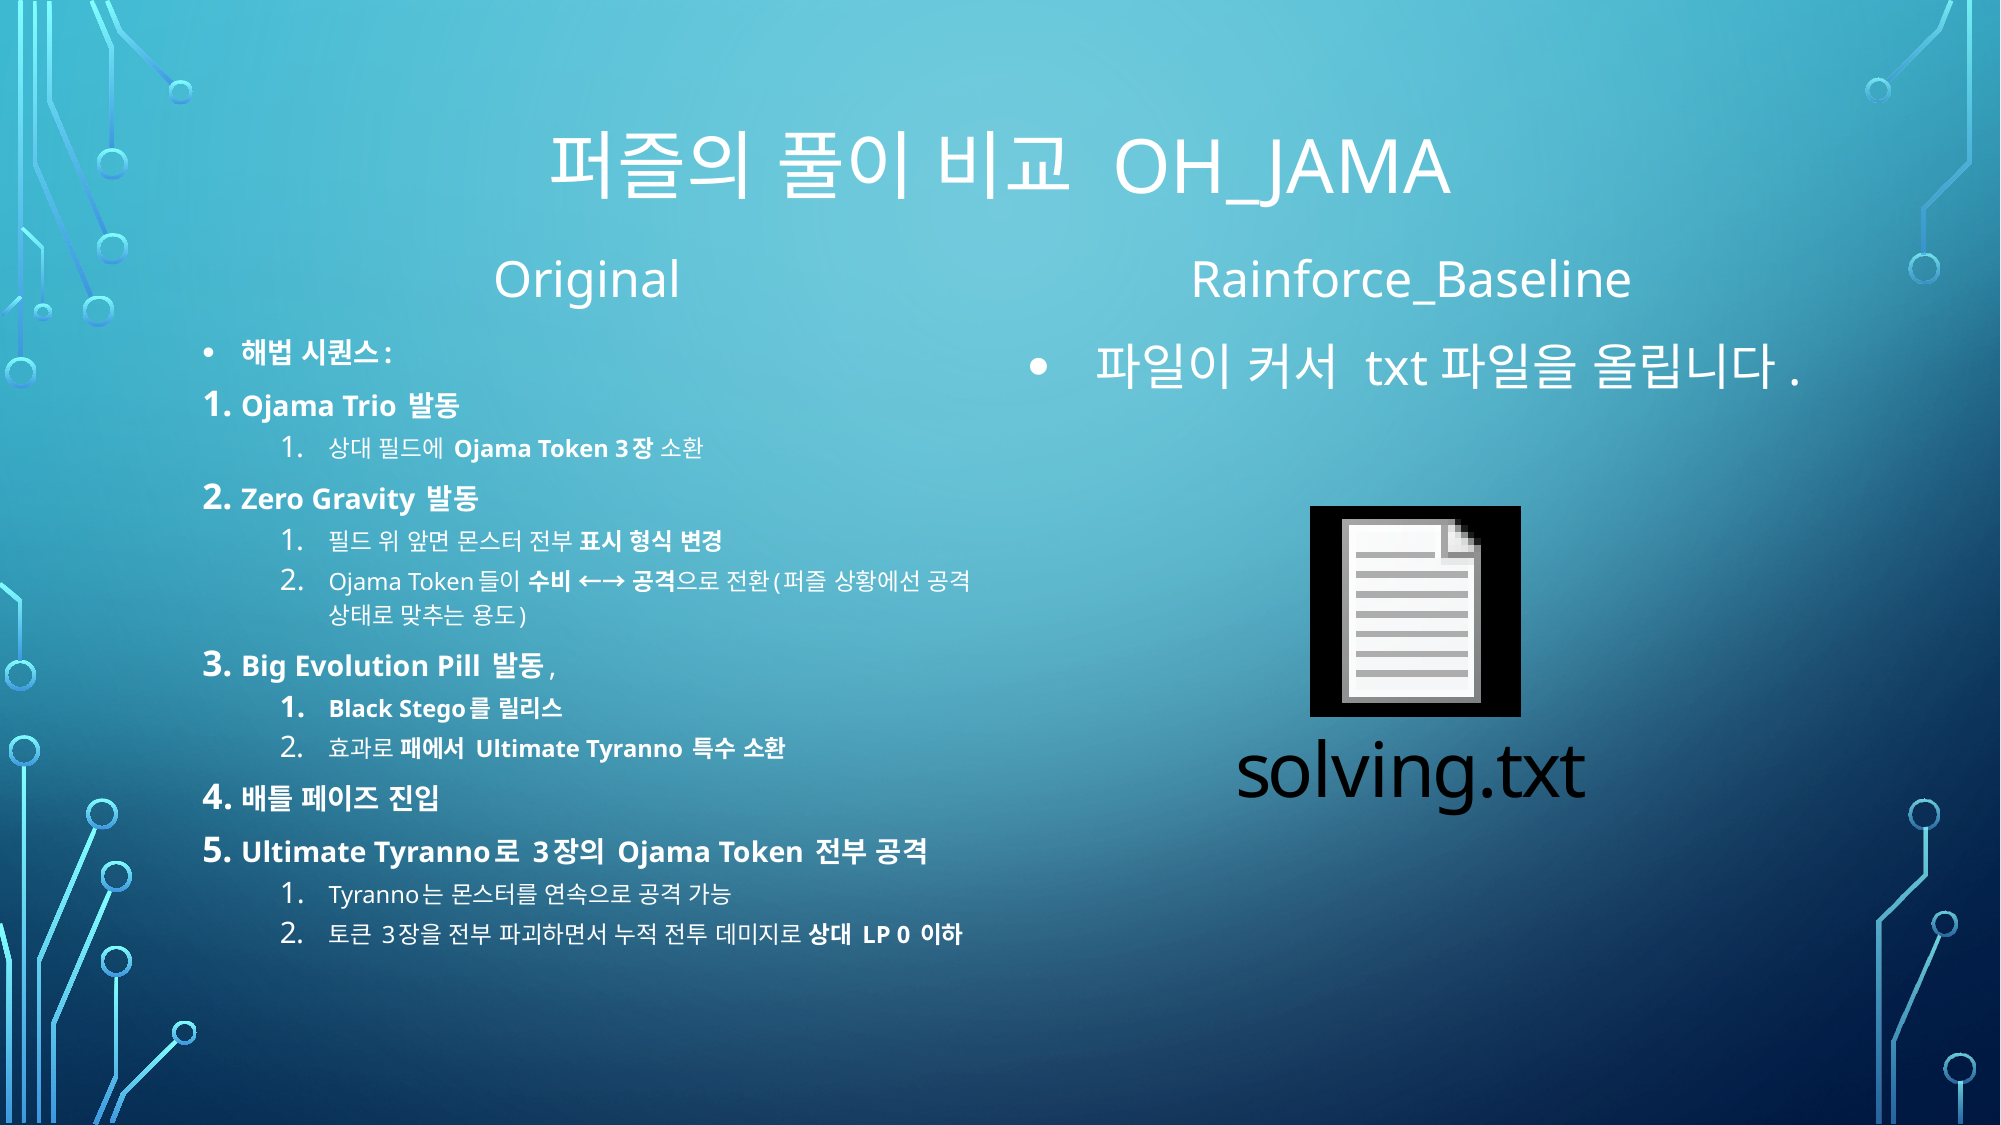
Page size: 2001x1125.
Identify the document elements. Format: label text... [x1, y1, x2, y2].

list Rainforce_Baseline [1011, 241, 1813, 316]
list 해법 시퀀스: Ojama Trio 발동 상대 필드에 Ojama Token 3장 소환 Zero Gravity 발동 필드 위 앞면 몬스터 전부 표시 형식 변경 Ojama Token들이 수비 ←→ 공격으로 전환(퍼즐 상황에선 공격 상태로 맞추는 용도) Big Evolution Pill 발동, Black Stego를 릴리스 효과로 패에서 Ultimate Tyranno 특수 소환 배틀 페이즈 진입 Ultimate Tyranno로 3장의 Ojama Token 전부 공격 Tyranno는 몬스터를 연속으로 공격 가능 토큰 3장을 전부 파괴하면서 누적 전투 데미지로 상대 LP 0 이하 [187, 321, 988, 1002]
title 퍼즐의 풀이 비교 Oh_Jama [187, 101, 1813, 237]
list Original [187, 241, 988, 316]
list 파일이 커서 txt파일을 올립니다. [1012, 316, 1813, 1002]
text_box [1189, 506, 1635, 851]
